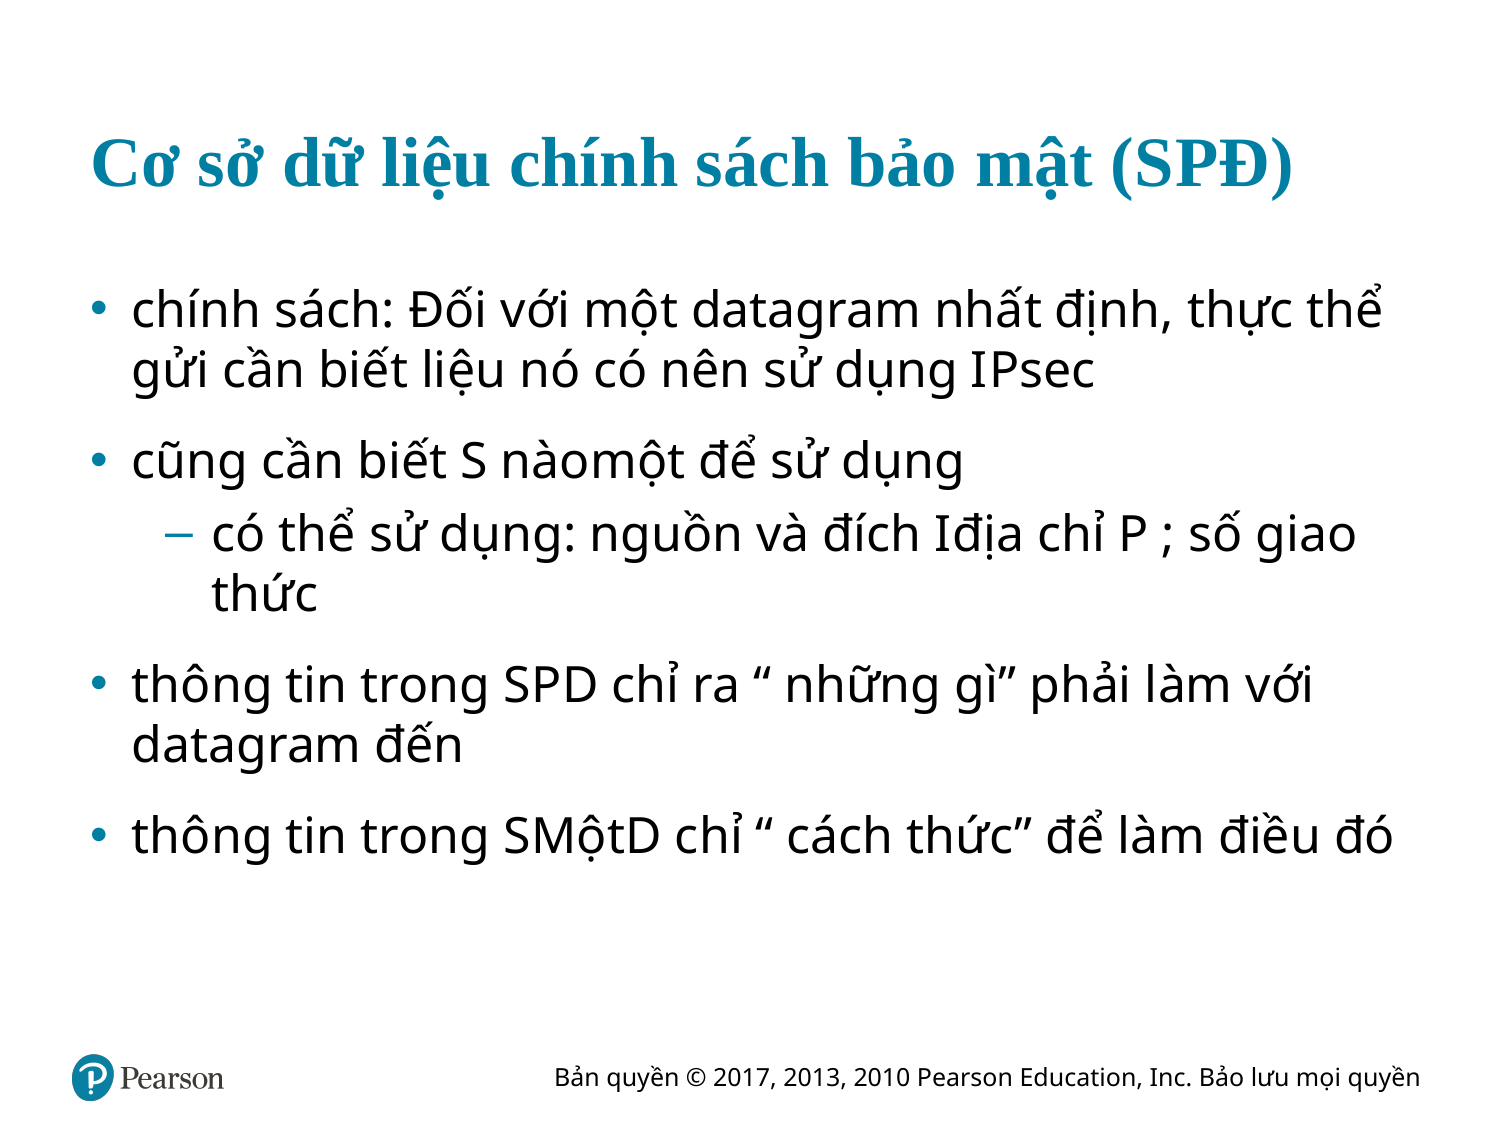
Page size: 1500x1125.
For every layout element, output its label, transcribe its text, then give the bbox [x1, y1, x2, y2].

picture [80, 1063, 106, 1088]
picture [72, 1054, 88, 1070]
title Cơ sở dữ liệu chính sách bảo mật (S P Đ) [75, 0, 1425, 216]
list chính sách: Đối với một datagram nhất định, thực thể gửi cần biết liệu nó có nên sử dụng I Psec cũng cần biết S nào một để sử dụng có thể sử dụng: nguồn và đích I địa chỉ P ; số giao thức thông tin trong S P D chỉ ra “ những gì” phải làm với datagram đến thông tin trong S Một D chỉ “ cách thức” để làm điều đó [75, 262, 1425, 931]
picture [98, 1054, 224, 1101]
picture [72, 1087, 83, 1101]
